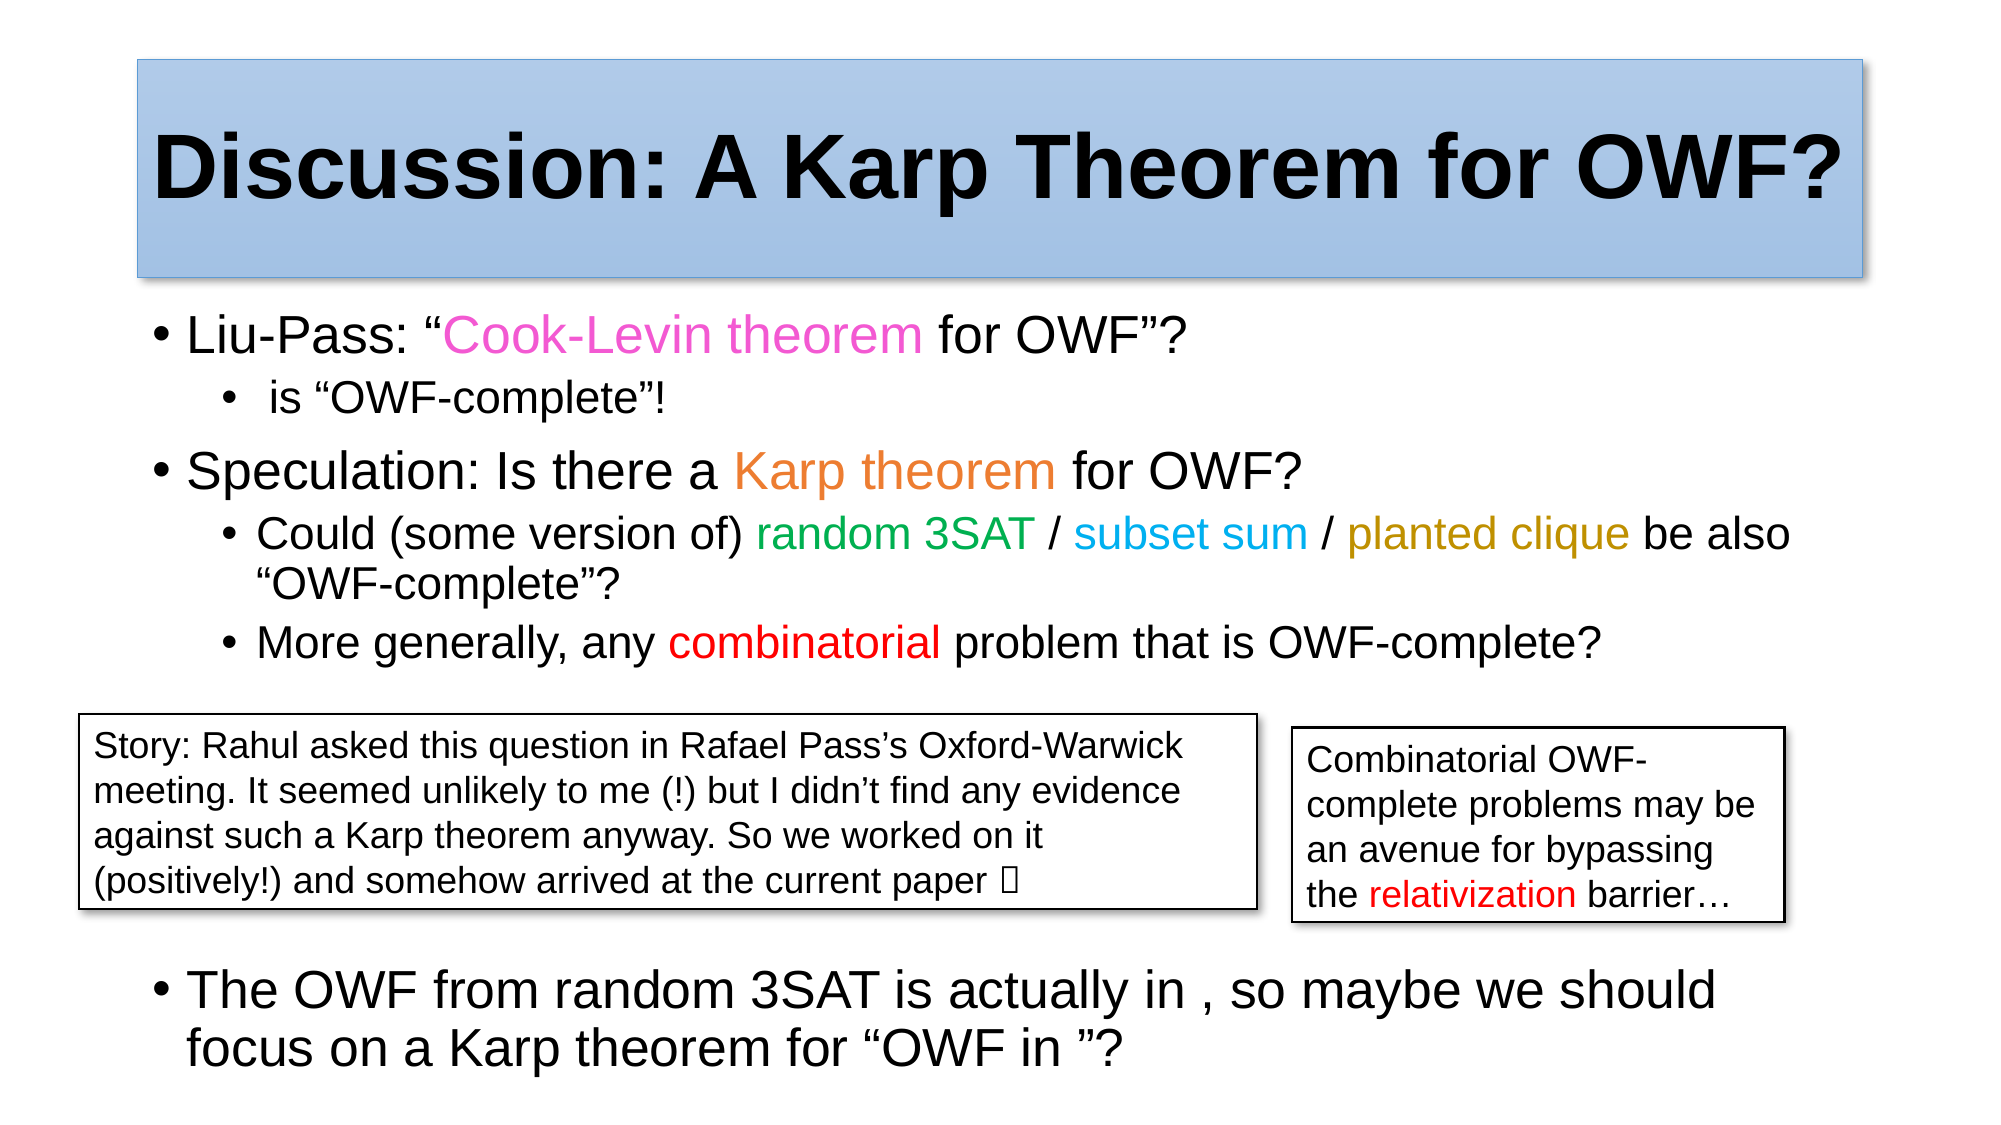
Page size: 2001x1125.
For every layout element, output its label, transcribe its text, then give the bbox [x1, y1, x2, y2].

title Discussion: A Karp Theorem for OWF? [137, 59, 1863, 278]
text_box Combinatorial OWF-complete problems may be an avenue for bypassing the relativization barrier… [1291, 726, 1786, 923]
text_box Story: Rahul asked this question in Rafael Pass’s Oxford-Warwick meeting. It seemed unlikely to me (!) but I didn’t find any evidence against such a Karp theorem anyway. So we worked on it (positively!) and somehow arrived at the current paper  [78, 713, 1258, 910]
